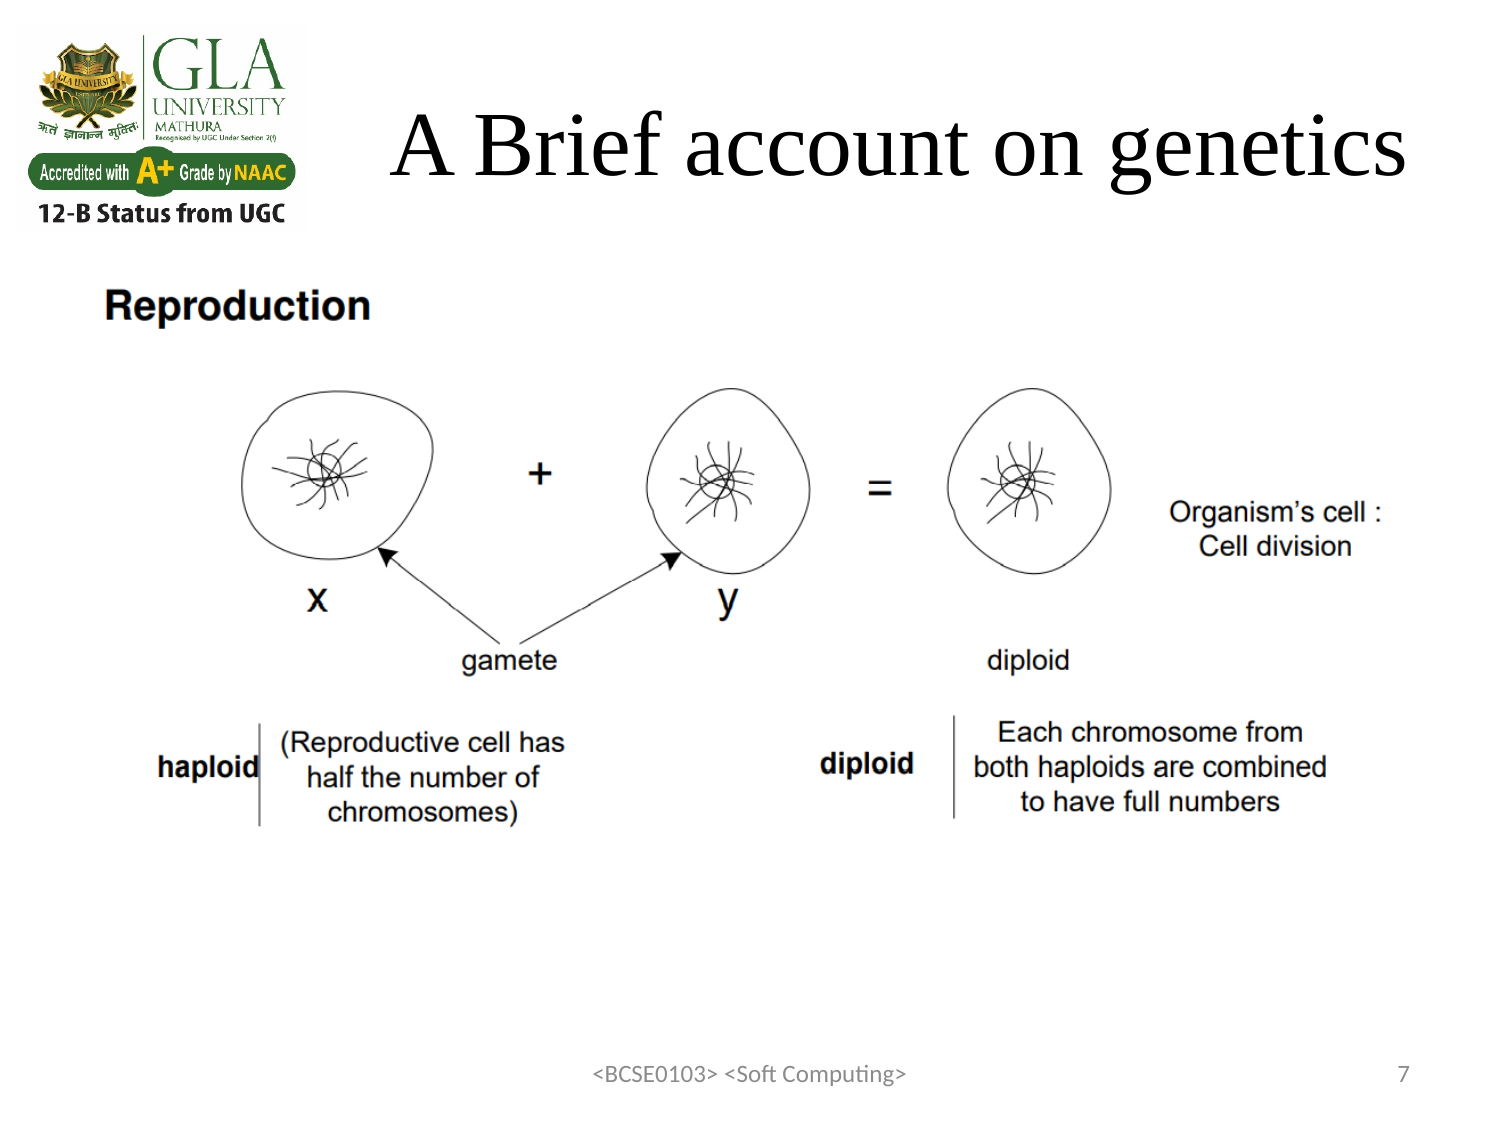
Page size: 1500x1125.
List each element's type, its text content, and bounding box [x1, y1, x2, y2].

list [74, 264, 1426, 1003]
picture [17, 24, 306, 233]
slide_number 7 [1074, 1042, 1425, 1103]
footer <BCSE0103> <Soft Computing> [512, 1042, 988, 1103]
title A Brief account on genetics [311, 45, 1425, 233]
